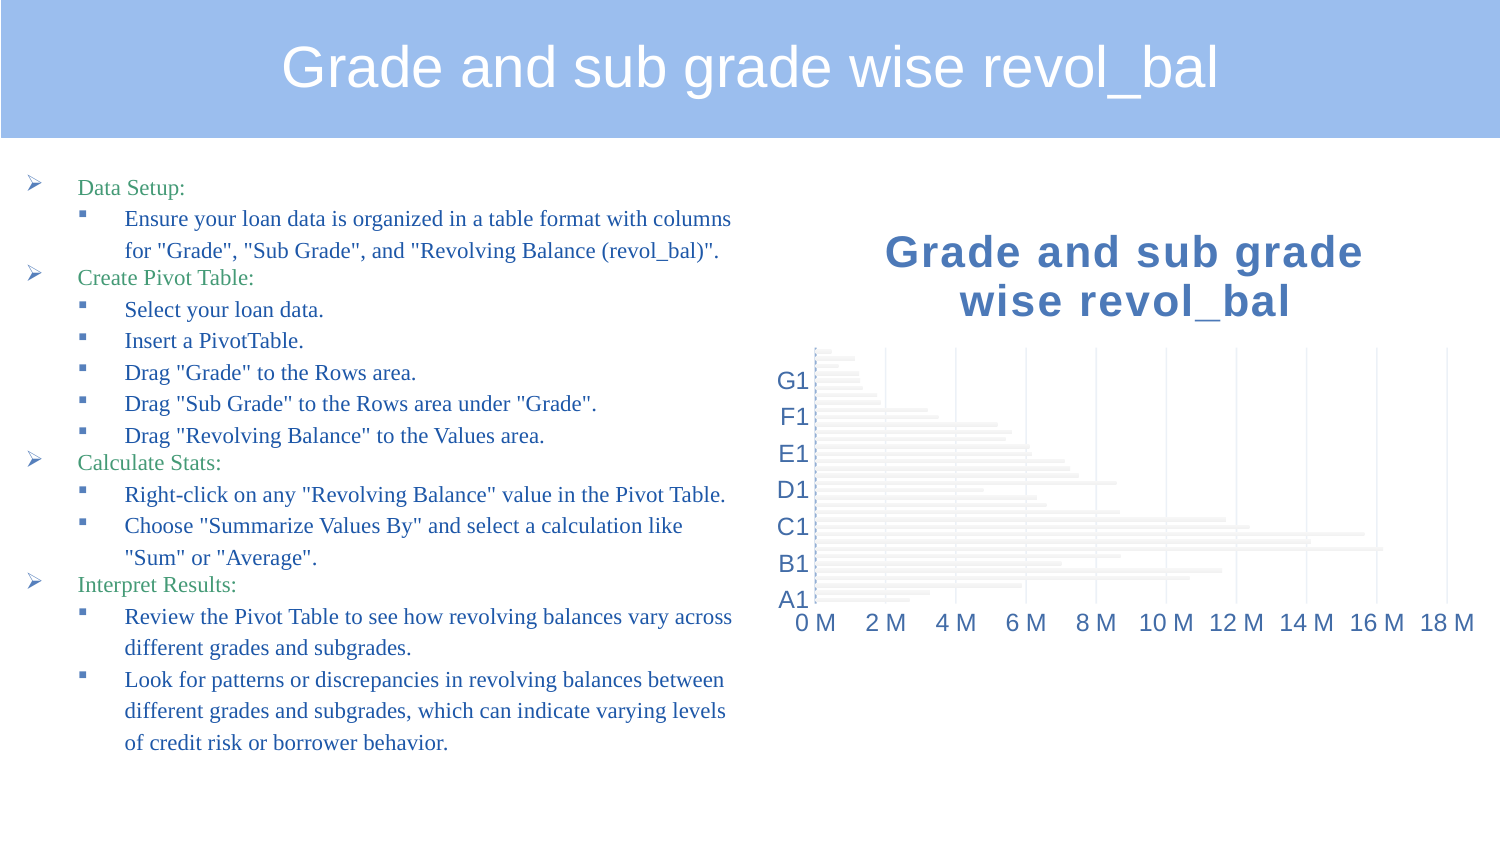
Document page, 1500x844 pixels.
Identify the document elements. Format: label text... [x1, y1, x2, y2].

text_box Grade and sub grade wise revol_bal [267, 21, 1274, 177]
chart [761, 198, 1490, 646]
list Data Setup: Ensure your loan data is organized in a table format with columns for "Grade", "Sub Grade", and "Revolving Balance (revol_bal)". Create Pivot Table: Select your loan data. Insert a PivotTable. Drag "Grade" to the Rows area. Drag "Sub Grade" to the Rows area under "Grade". Drag "Revolving Balance" to the Values area. Calculate Stats: Right-click on any "Revolving Balance" value in the Pivot Table. Choose "Summarize Values By" and select a calculation like "Sum" or "Average". Interpret Results: Review the Pivot Table to see how revolving balances vary across different grades and subgrades. Look for patterns or discrepancies in revolving balances between different grades and subgrades, which can indicate varying levels of credit risk or borrower behavior. [0, 157, 750, 844]
